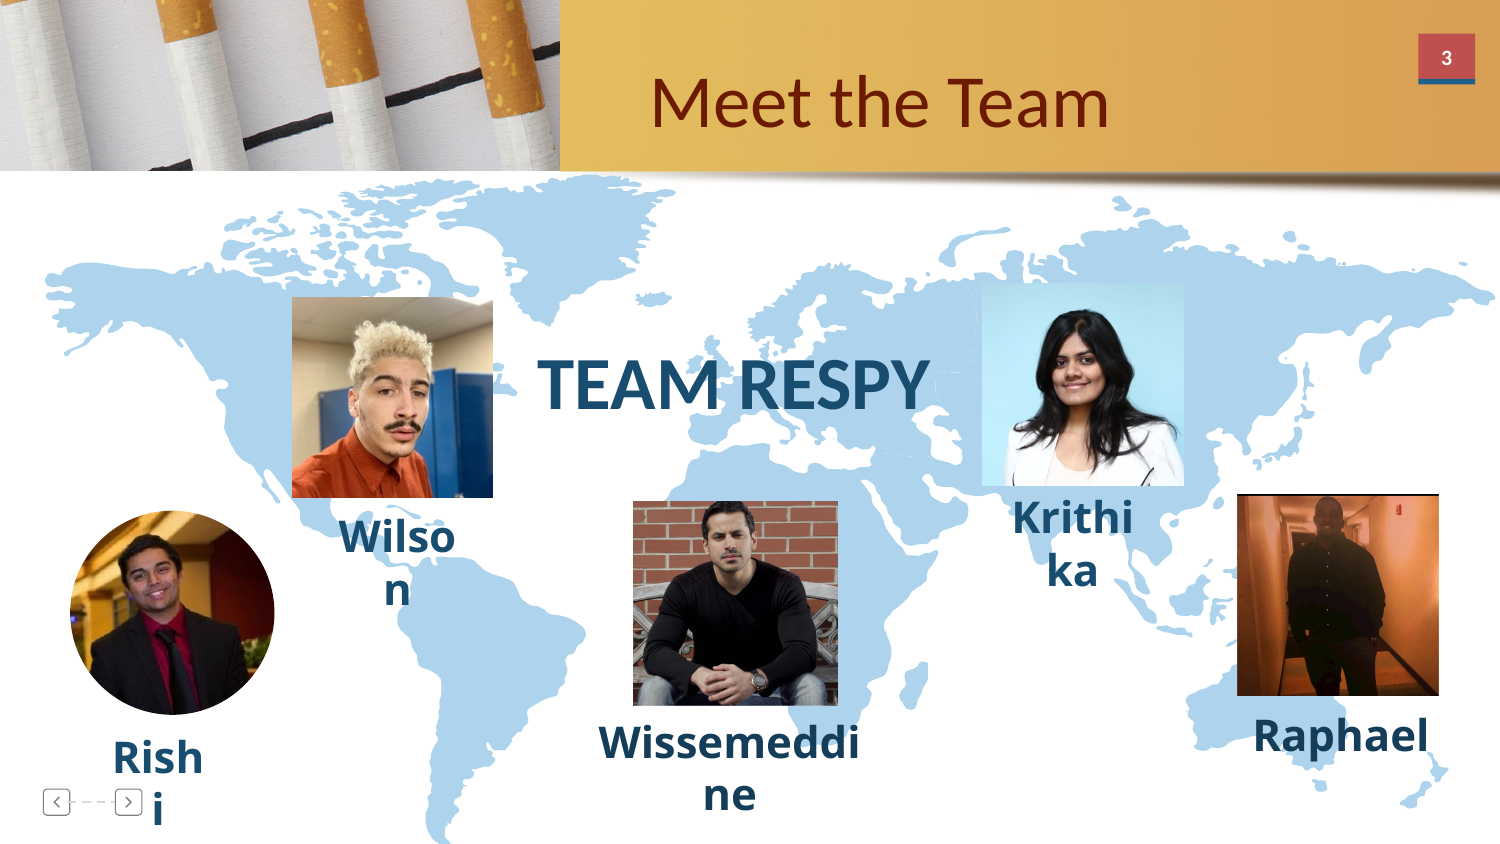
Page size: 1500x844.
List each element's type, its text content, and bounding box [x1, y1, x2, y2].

picture [633, 501, 839, 707]
picture [981, 283, 1184, 486]
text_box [44, 174, 1496, 844]
picture [69, 510, 275, 716]
picture [0, 0, 1500, 844]
picture [1236, 494, 1439, 696]
text_box Meet the Team [61, 34, 1415, 160]
picture [292, 296, 493, 498]
